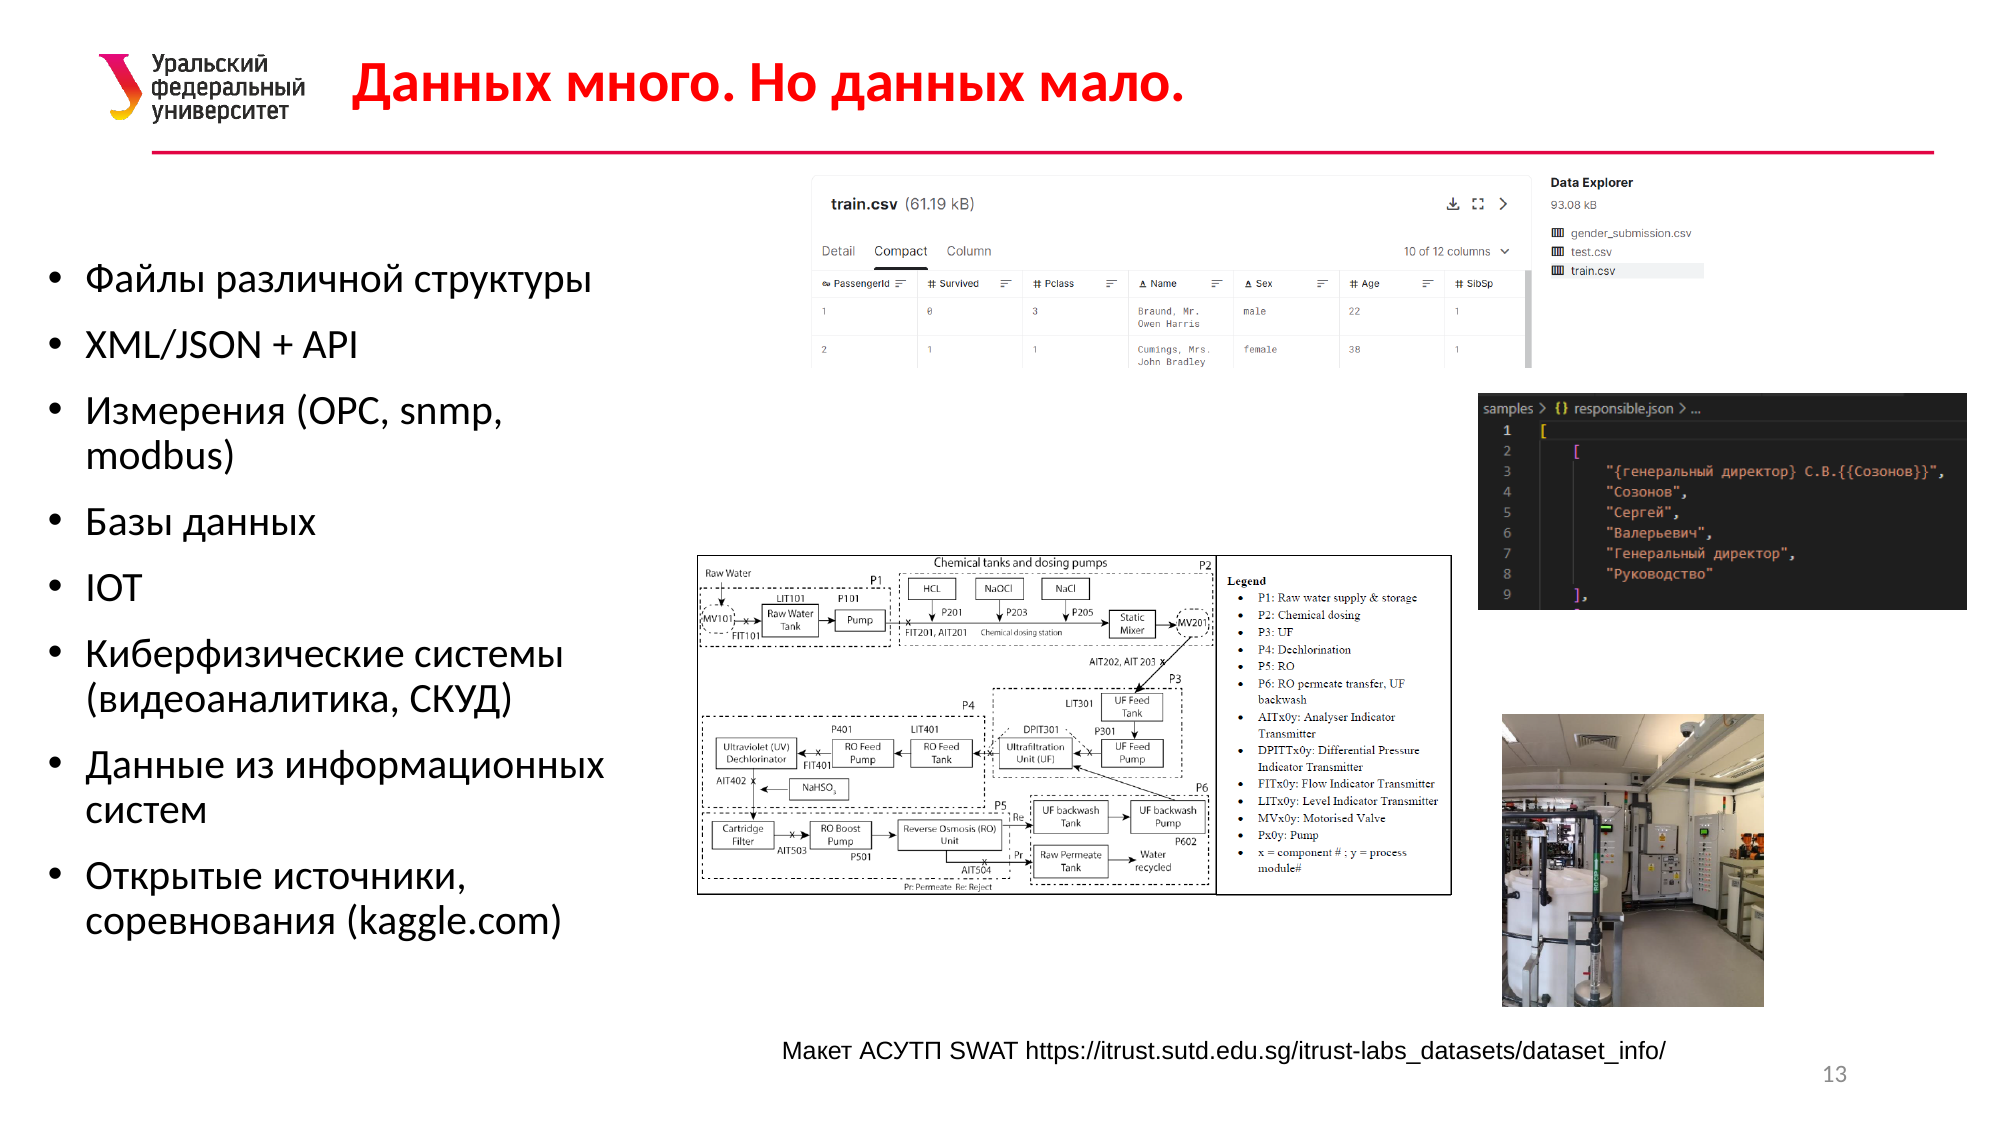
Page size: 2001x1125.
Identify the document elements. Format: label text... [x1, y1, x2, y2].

picture [803, 169, 1704, 368]
picture [686, 545, 1458, 902]
text_box [151, 150, 1935, 155]
text_box Файлы различной структуры XML/JSON + API Измерения (OPC, snmp, modbus) Базы данных IOT Киберфизические системы (видеоаналитика, СКУД) Данные из информационных систем Открытые источники, соревнования (kaggle.com) [33, 249, 669, 992]
picture [1502, 714, 1764, 1007]
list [98, 52, 320, 124]
text_box Данных много. Но данных мало. [337, 36, 1945, 121]
slide_number 13 [1412, 1042, 1863, 1103]
text_box Макет АСУТП SWAT https://itrust.sutd.edu.sg/itrust-labs_datasets/dataset_info/ [767, 1027, 1689, 1072]
picture [1478, 393, 1967, 610]
